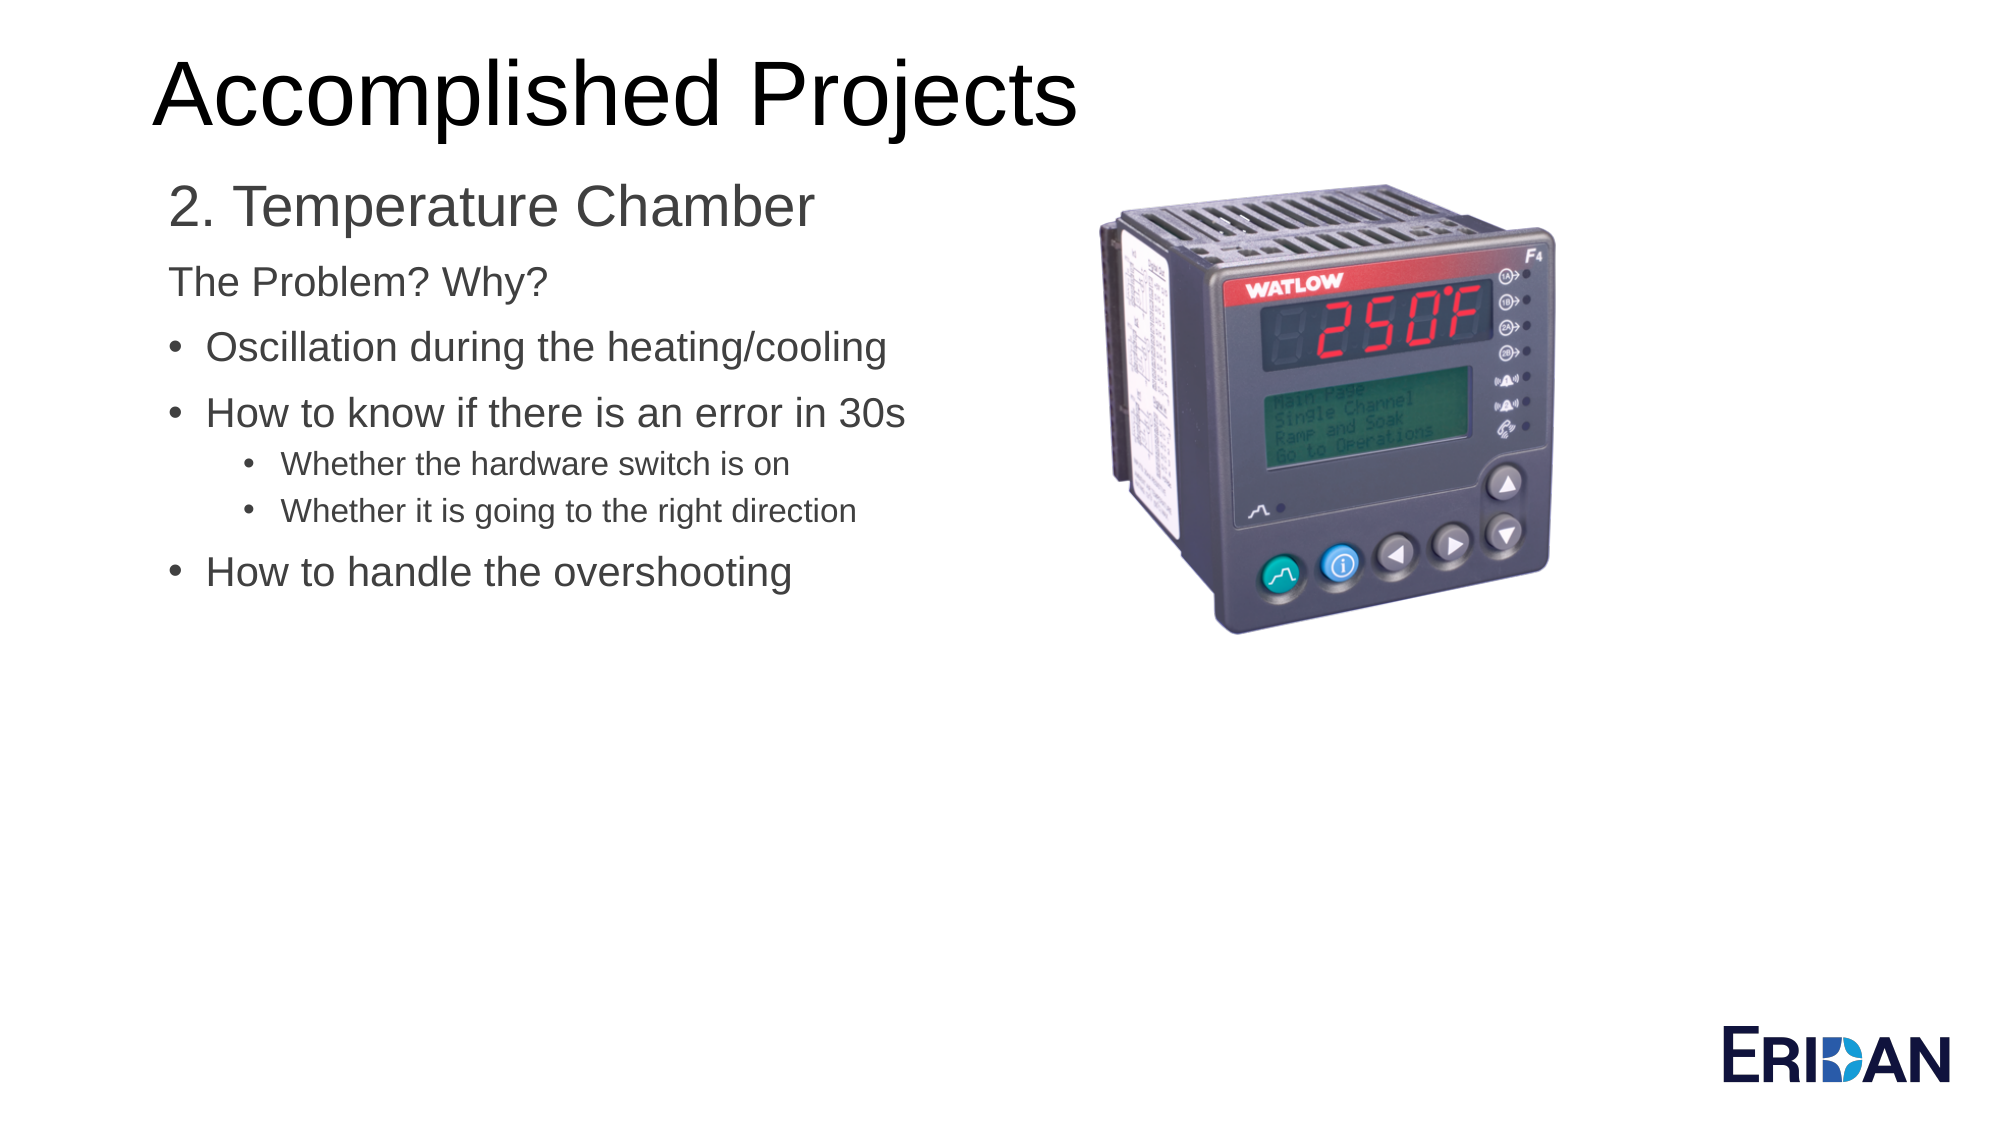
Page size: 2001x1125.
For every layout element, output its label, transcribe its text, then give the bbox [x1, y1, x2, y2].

title Accomplished Projects [137, 38, 1863, 166]
list 2. Temperature Chamber The Problem? Why? Oscillation during the heating/cooling How to know if there is an error in 30s Whether the hardware switch is on Whether it is going to the right direction How to handle the overshooting [153, 168, 1879, 883]
picture [1083, 165, 1572, 654]
picture [1691, 993, 1982, 1115]
